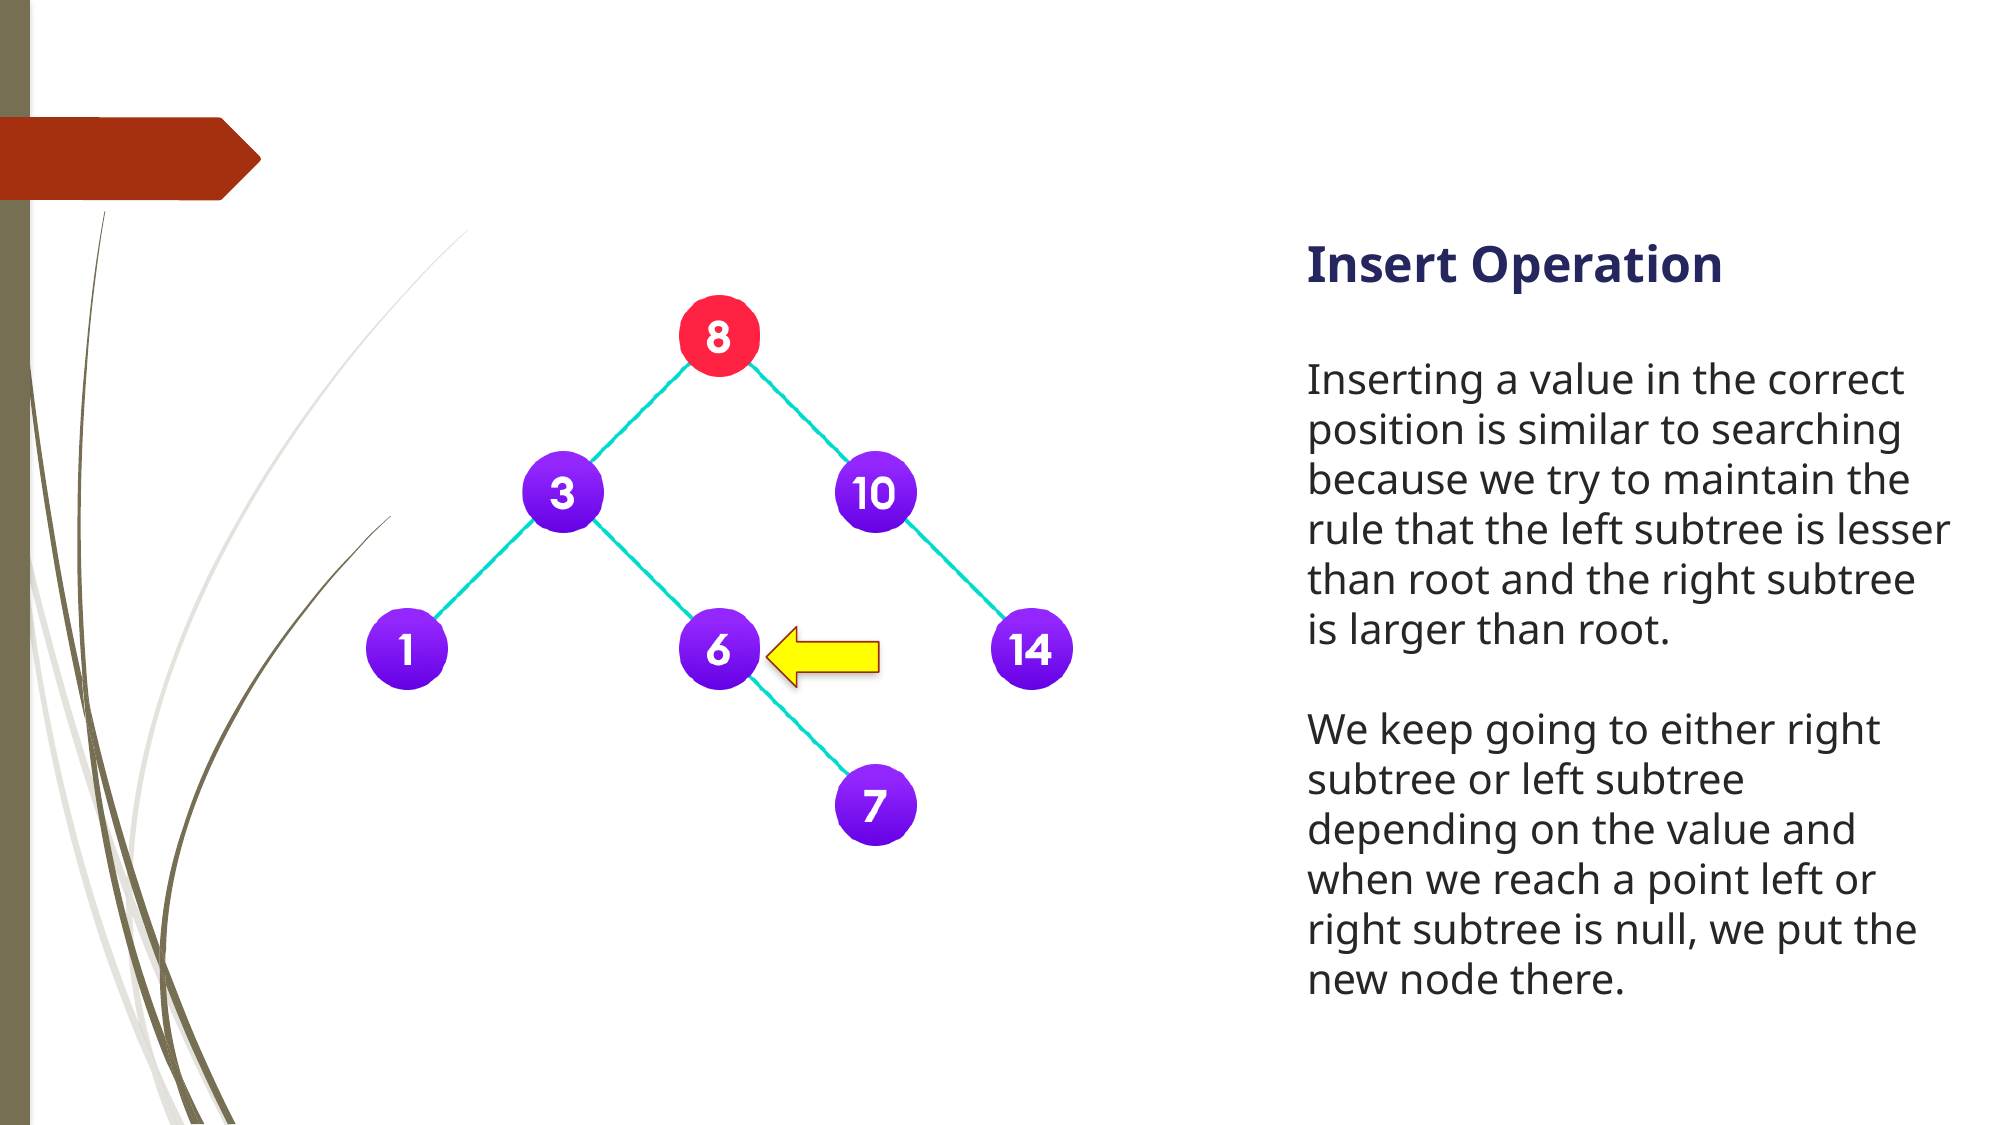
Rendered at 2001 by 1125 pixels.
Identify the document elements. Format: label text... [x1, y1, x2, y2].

title Insert Operation Inserting a value in the correct position is similar to searching because we try to maintain the rule that the left subtree is lesser than root and the right subtree is larger than root. We keep going to either right subtree or left subtree depending on the value and when we reach a point left or right subtree is null, we put the new node there. [1292, 224, 1967, 949]
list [272, 205, 1166, 920]
